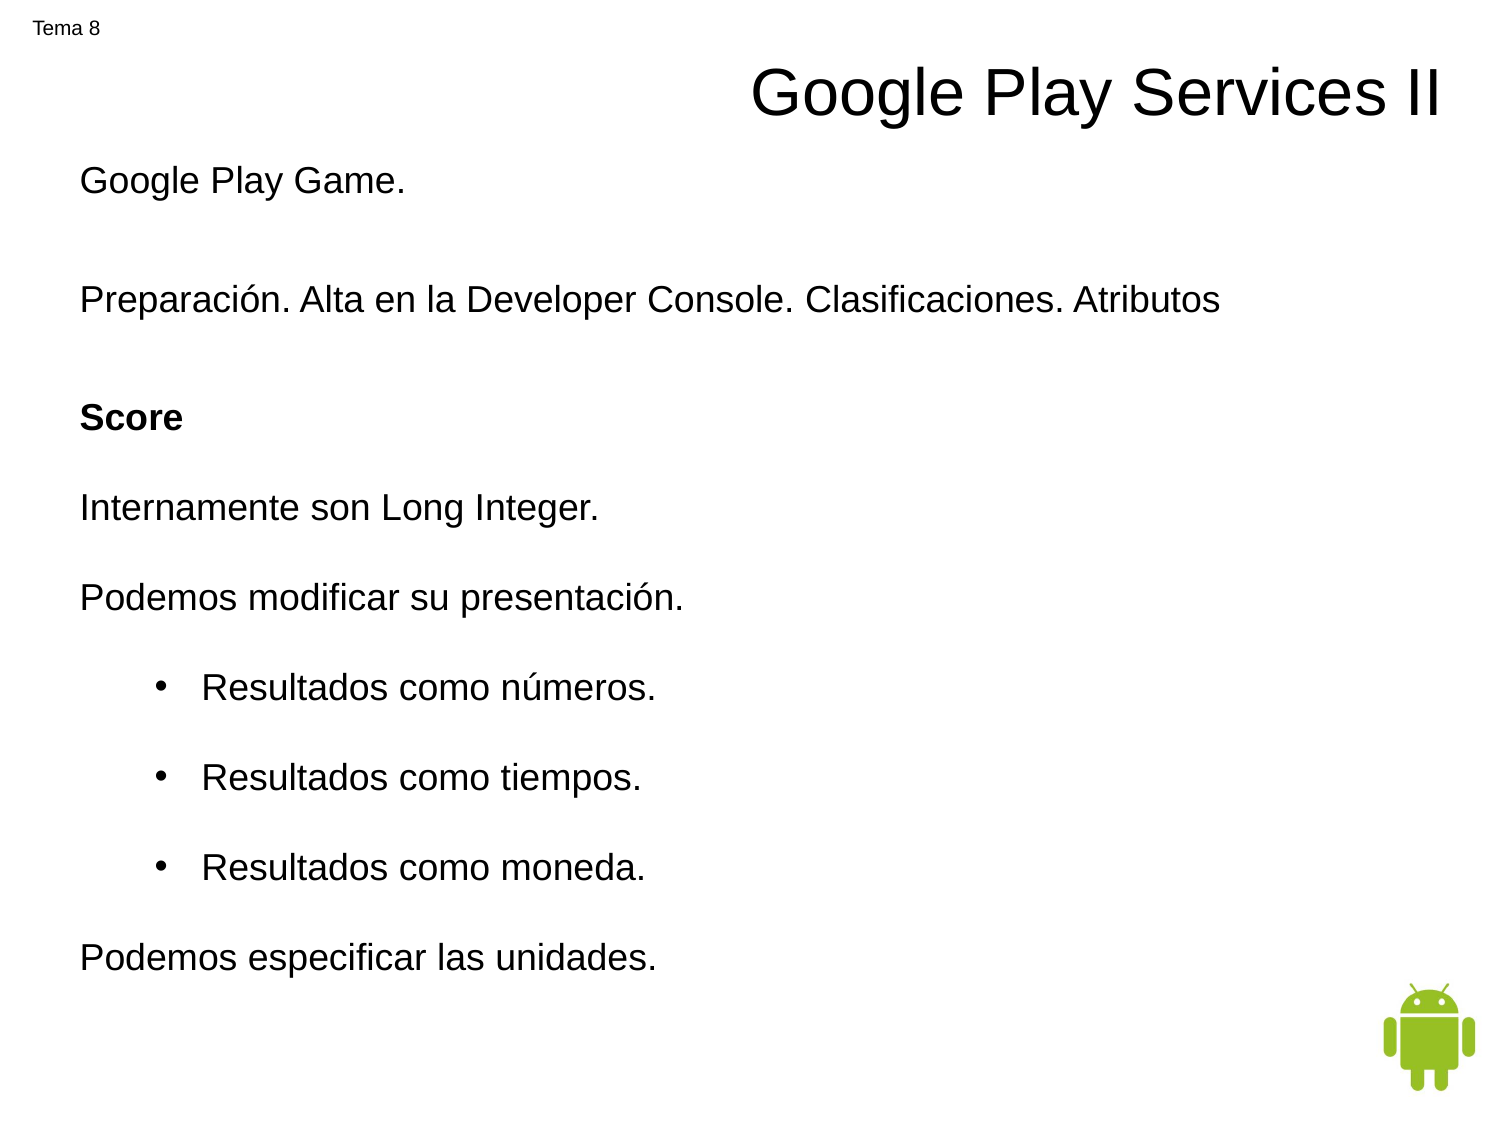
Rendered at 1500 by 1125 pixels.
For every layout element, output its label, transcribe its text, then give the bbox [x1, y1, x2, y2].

picture [1375, 975, 1483, 1097]
text_box Score Internamente son Long Integer. Podemos modificar su presentación. Resultados como números. Resultados como tiempos. Resultados como moneda. Podemos especificar las unidades. [64, 385, 1459, 985]
text_box Tema 8 [17, 7, 195, 48]
text_box Preparación. Alta en la Developer Console. Clasificaciones. Atributos [64, 267, 1459, 327]
text_box Google Play Game. [64, 148, 774, 209]
title Google Play Services II [631, 66, 1459, 111]
